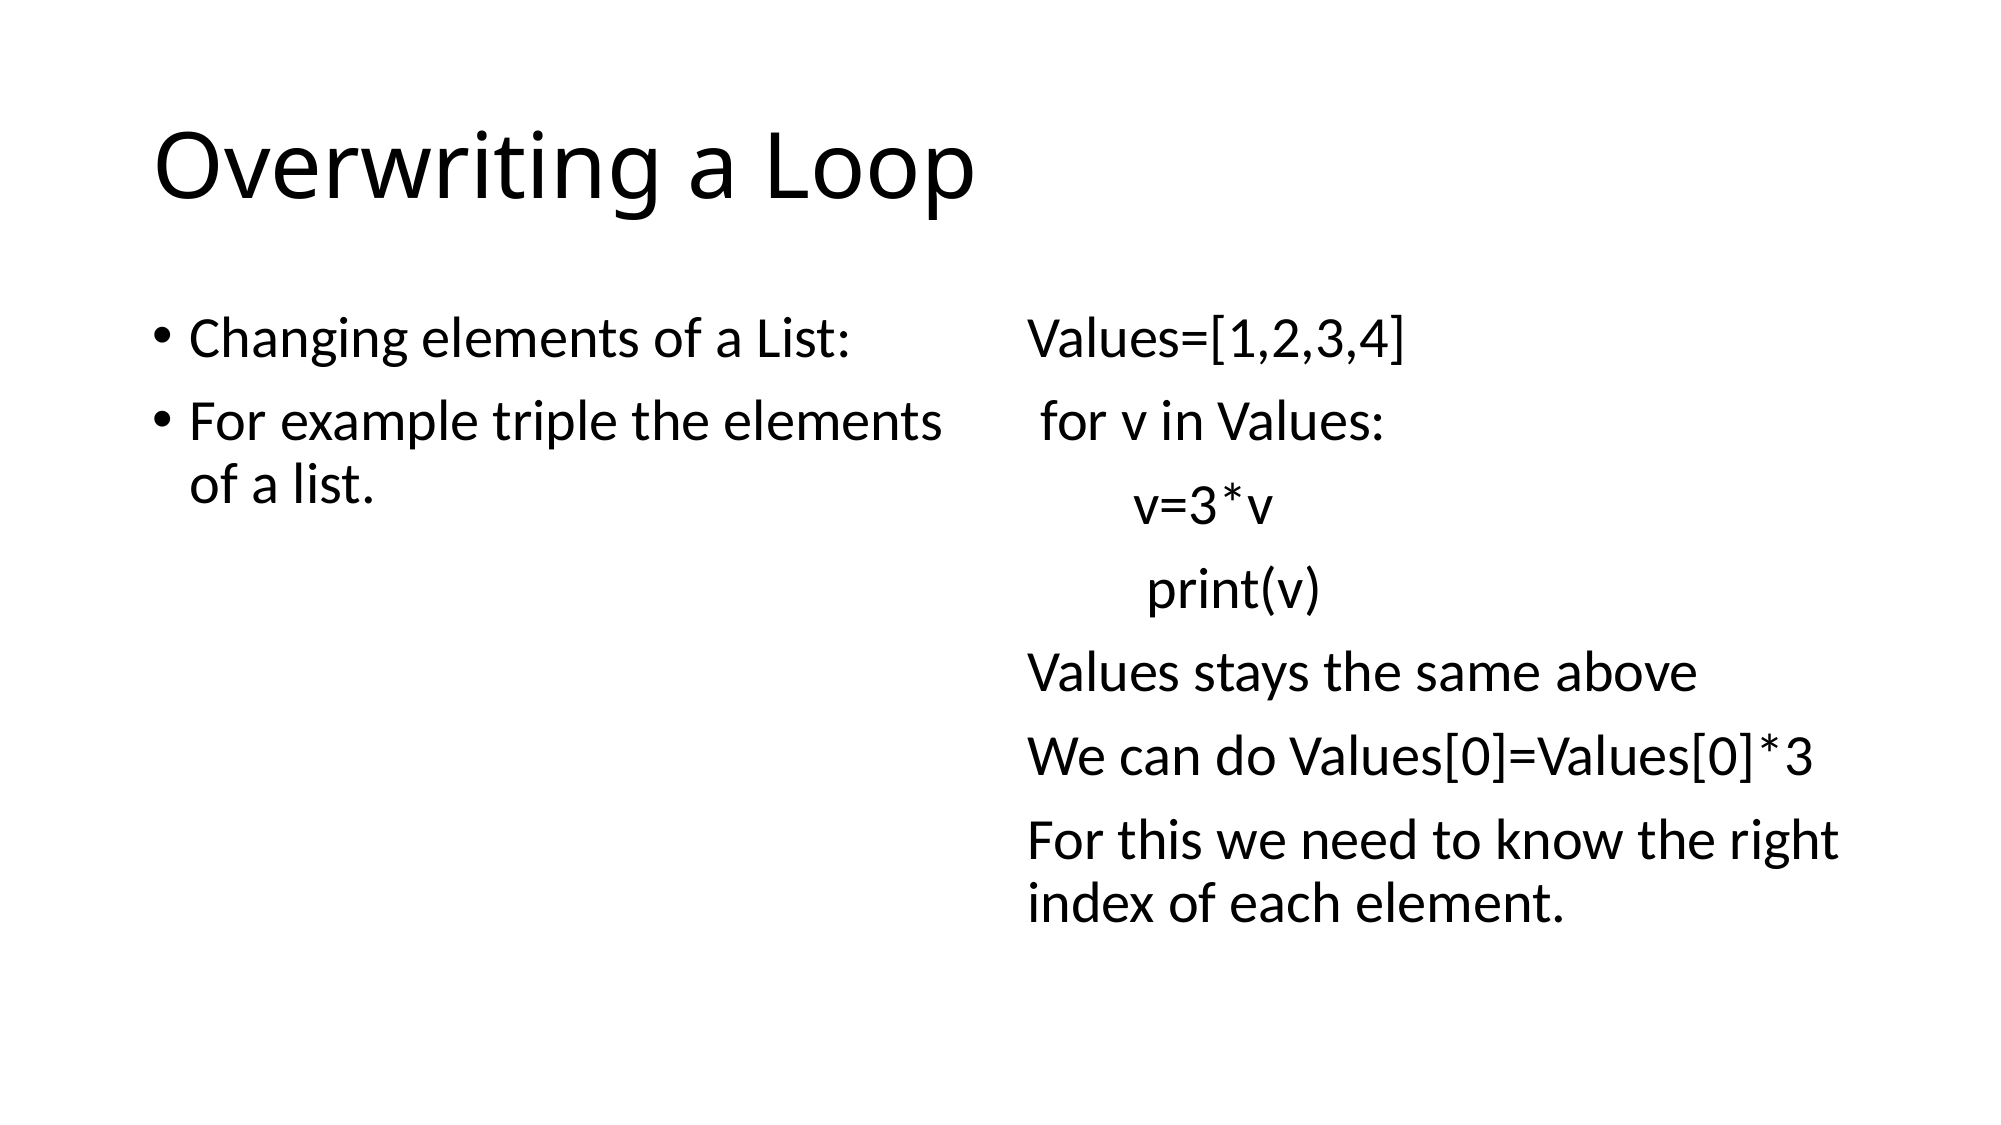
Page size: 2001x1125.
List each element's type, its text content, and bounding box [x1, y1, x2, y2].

list Values=[1,2,3,4] for v in Values: v=3*v print(v) Values stays the same above We can do Values[0]=Values[0]*3 For this we need to know the right index of each element. [1012, 299, 1863, 1014]
title Overwriting a Loop [137, 59, 1863, 278]
list Changing elements of a List: For example triple the elements of a list. [137, 299, 988, 1014]
